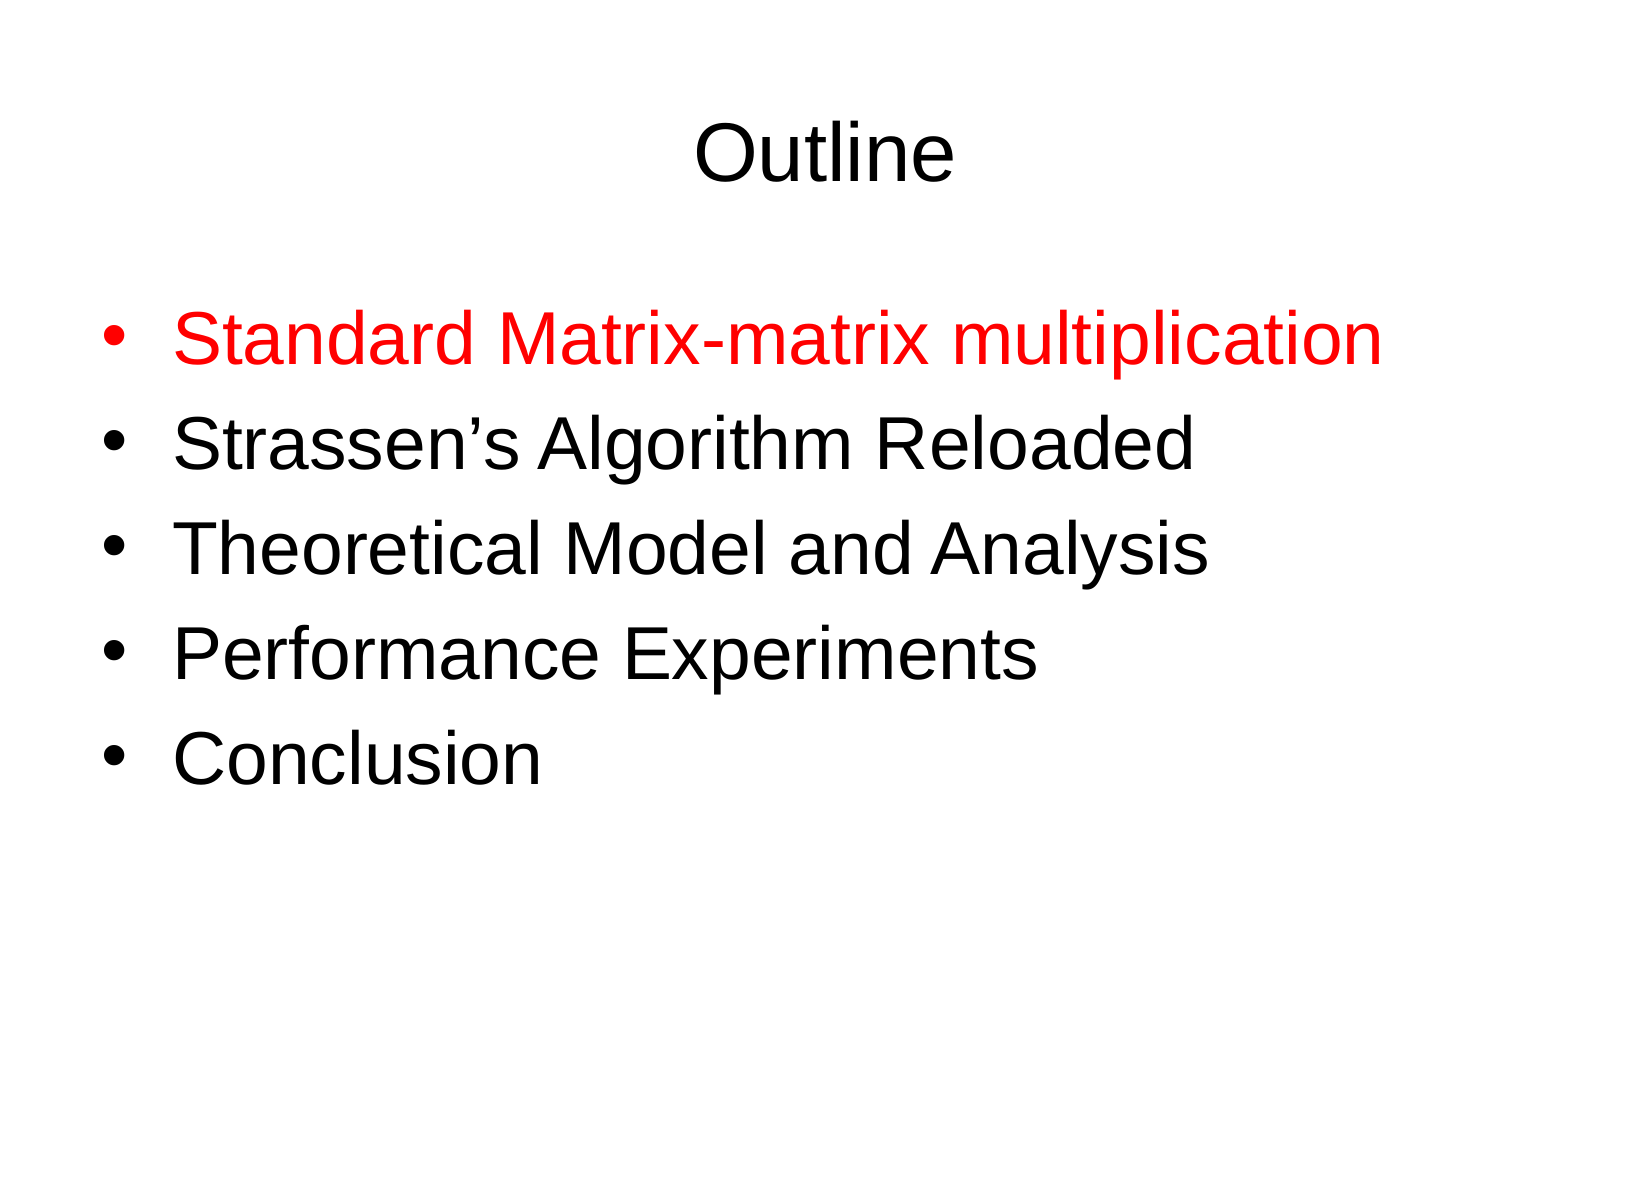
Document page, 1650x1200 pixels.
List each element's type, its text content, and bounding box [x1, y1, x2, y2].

list Standard Matrix-matrix multiplication Strassen’s Algorithm Reloaded Theoretical Model and Analysis Performance Experiments Conclusion [82, 279, 1568, 1072]
title Outline [82, 48, 1568, 249]
